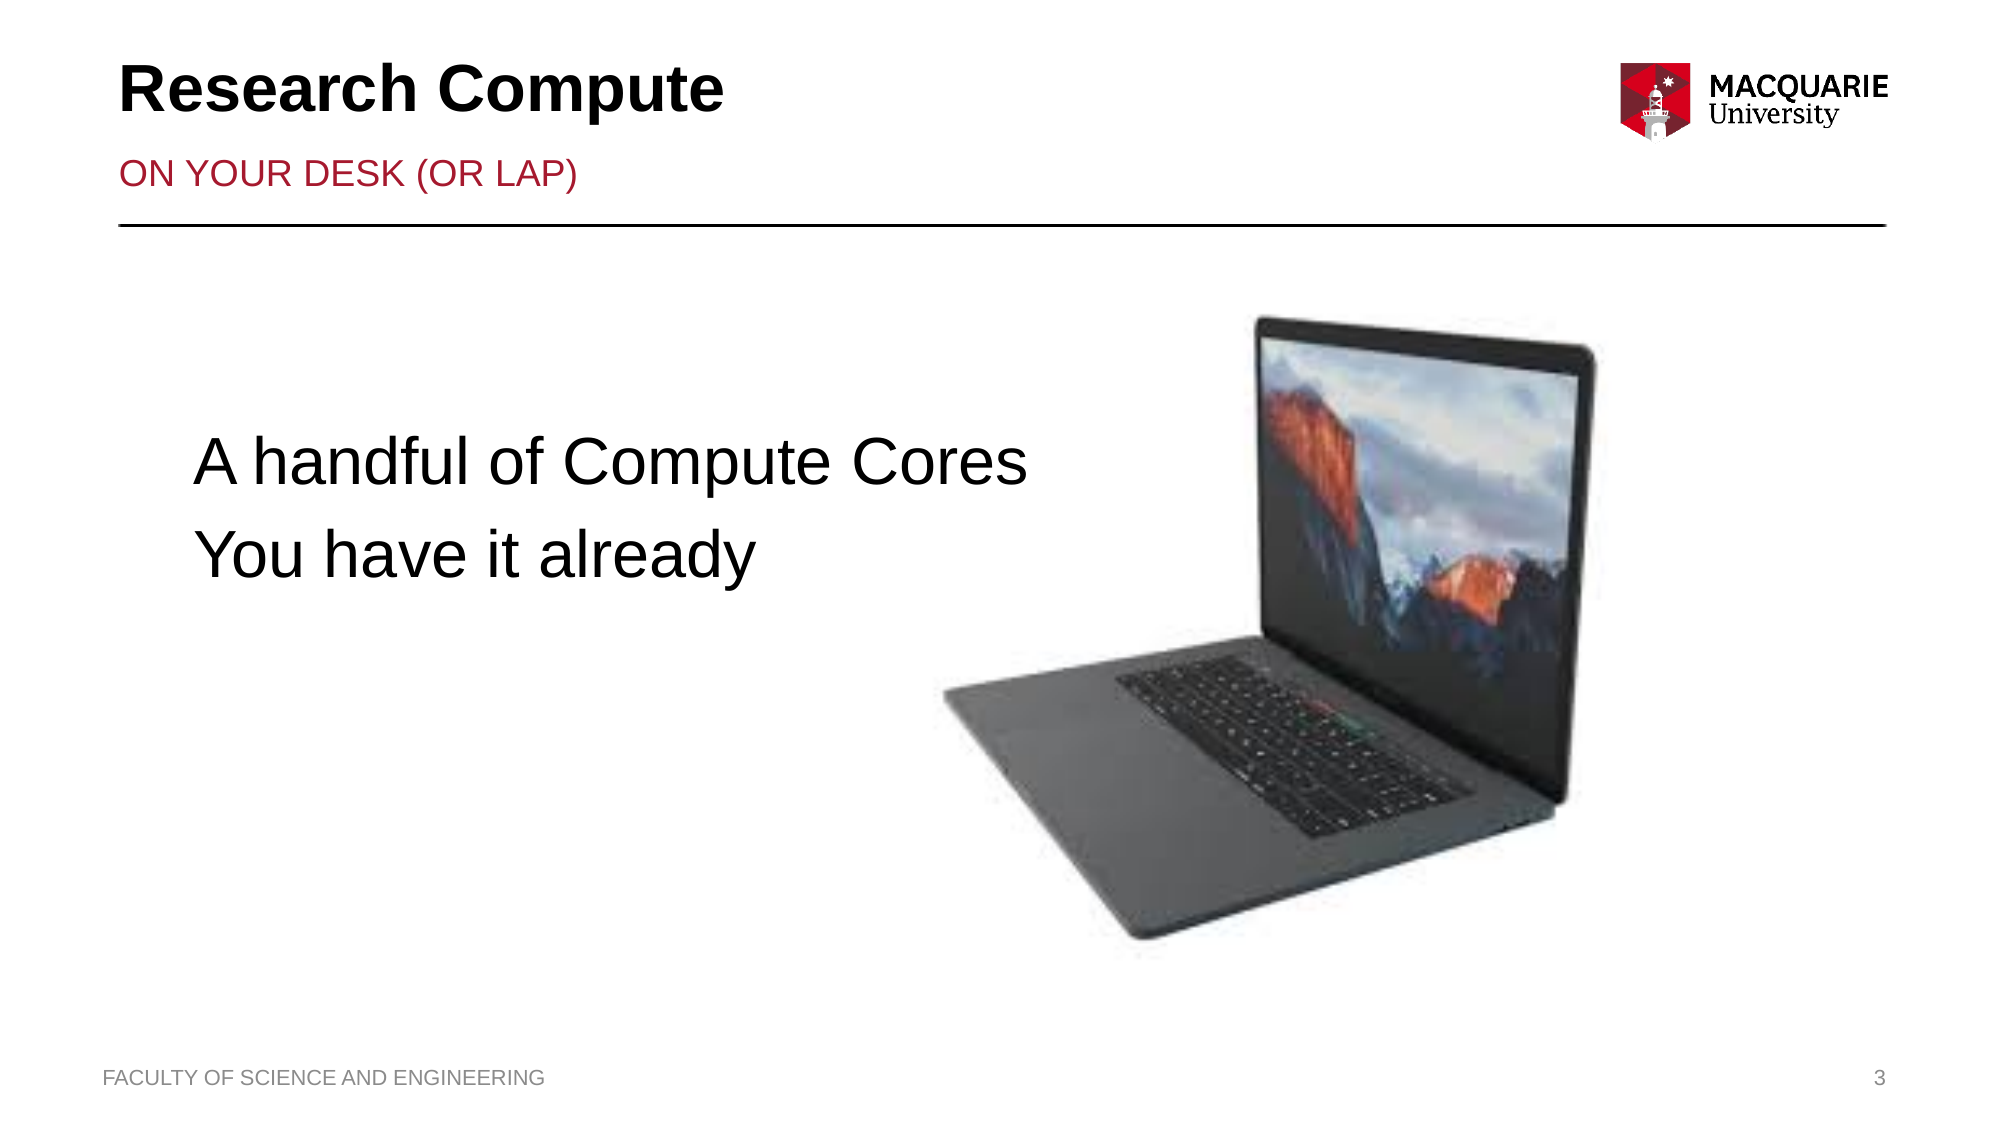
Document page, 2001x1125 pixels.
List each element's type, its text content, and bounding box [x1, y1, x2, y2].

footer FACULTY OF SCIENCE AND ENGINEERING [102, 1046, 985, 1107]
picture [883, 289, 1660, 970]
picture [1586, 35, 1922, 161]
slide_number 3 [1433, 1046, 1886, 1107]
title Research Compute [118, 45, 1507, 149]
list ON your DESK (or LAP) [118, 149, 1521, 213]
list A handful of Compute Cores You have it already [118, 265, 1886, 1008]
